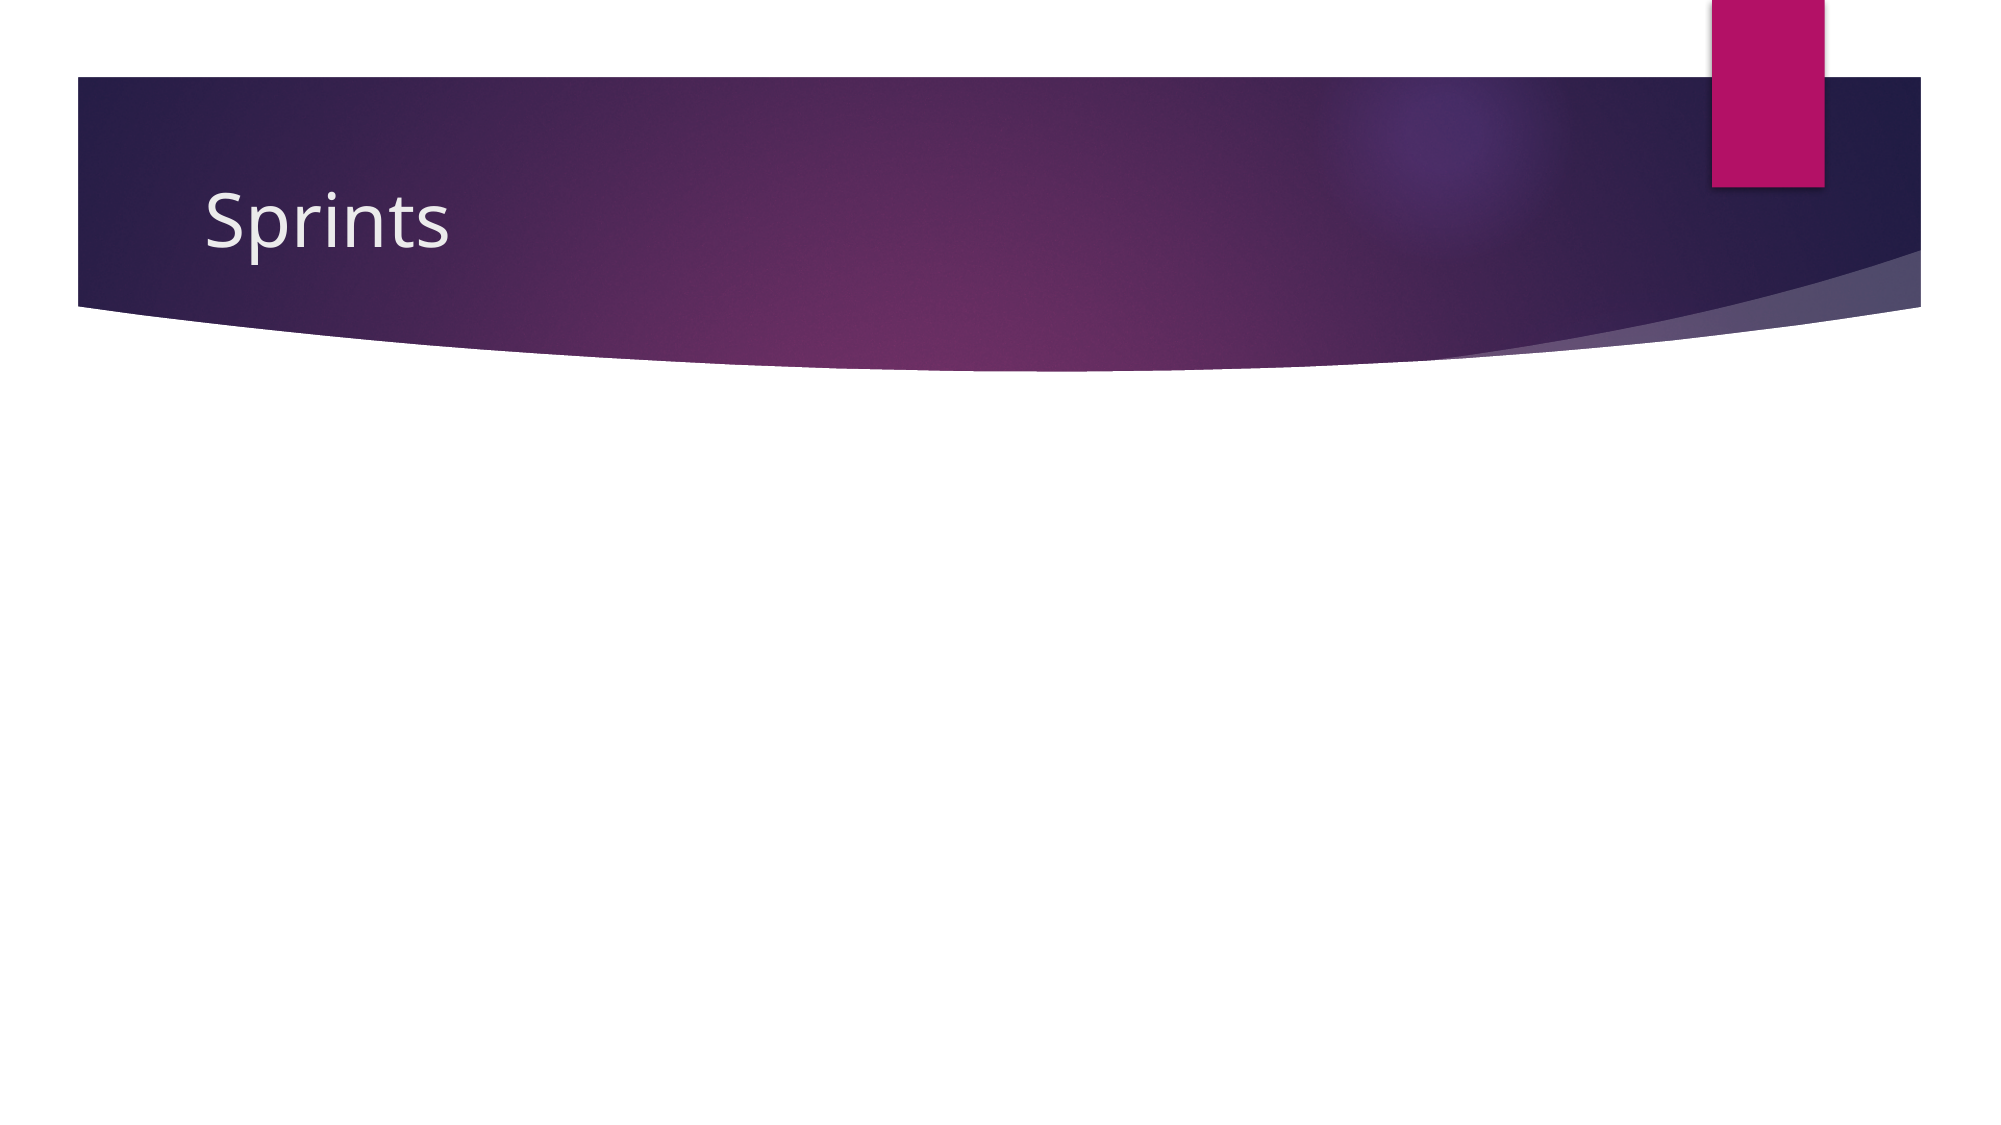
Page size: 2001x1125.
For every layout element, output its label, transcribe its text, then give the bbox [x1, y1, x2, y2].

title Sprints [189, 159, 1627, 276]
picture [79, 78, 1920, 371]
table_cell Low [1521, 315, 1734, 354]
